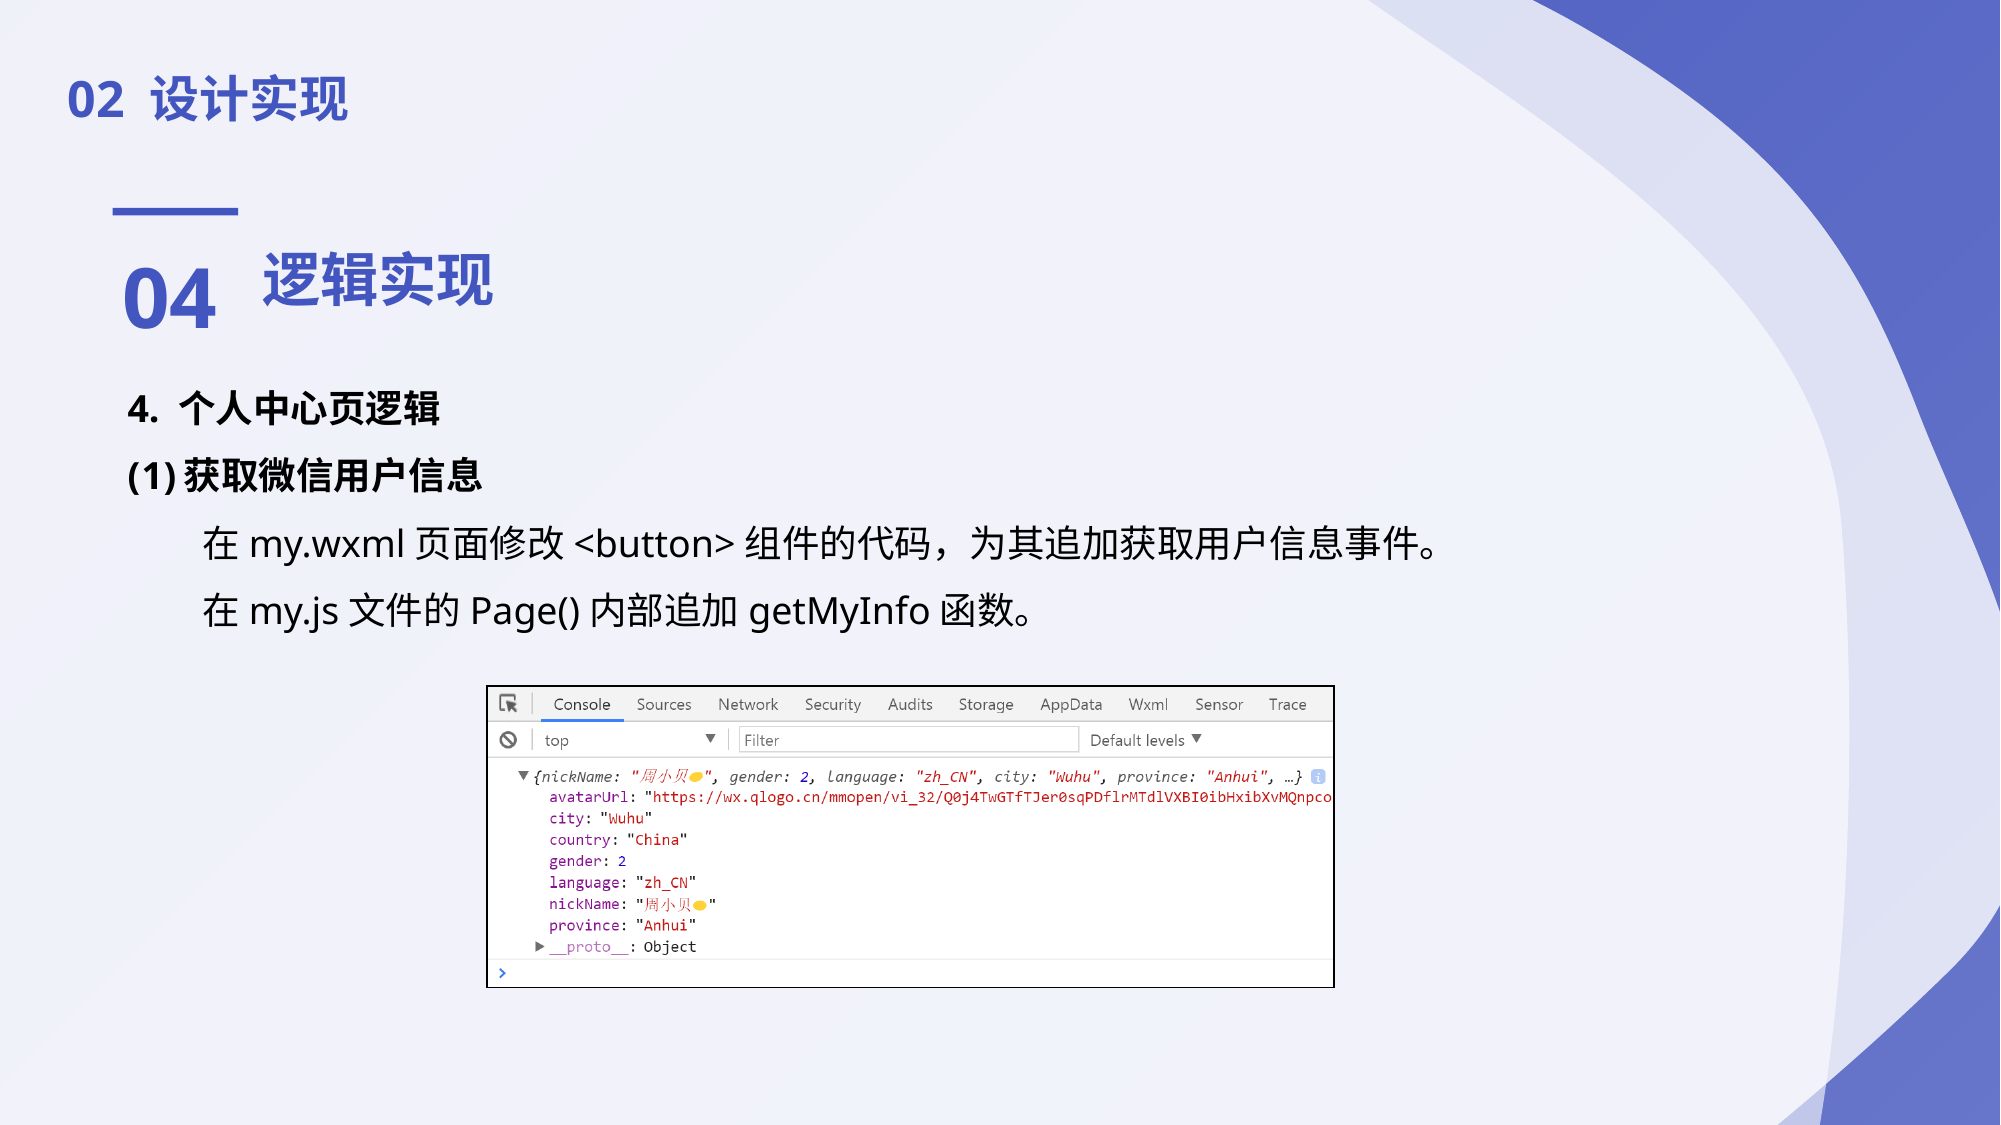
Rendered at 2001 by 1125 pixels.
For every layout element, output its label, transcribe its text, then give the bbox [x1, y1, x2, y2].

picture [487, 686, 1334, 987]
text_box 04 [107, 207, 233, 353]
text_box 逻辑实现 [247, 215, 511, 321]
list 02 设计实现 [52, 41, 924, 162]
text_box 4. 个人中心页逻辑 获取微信用户信息 在my.wxml页面修改<button>组件的代码，为其追加获取用户信息事件。 在my.js文件的Page()内部追加getMyInfo函数。 [112, 354, 1676, 640]
text_box [233, 207, 239, 216]
